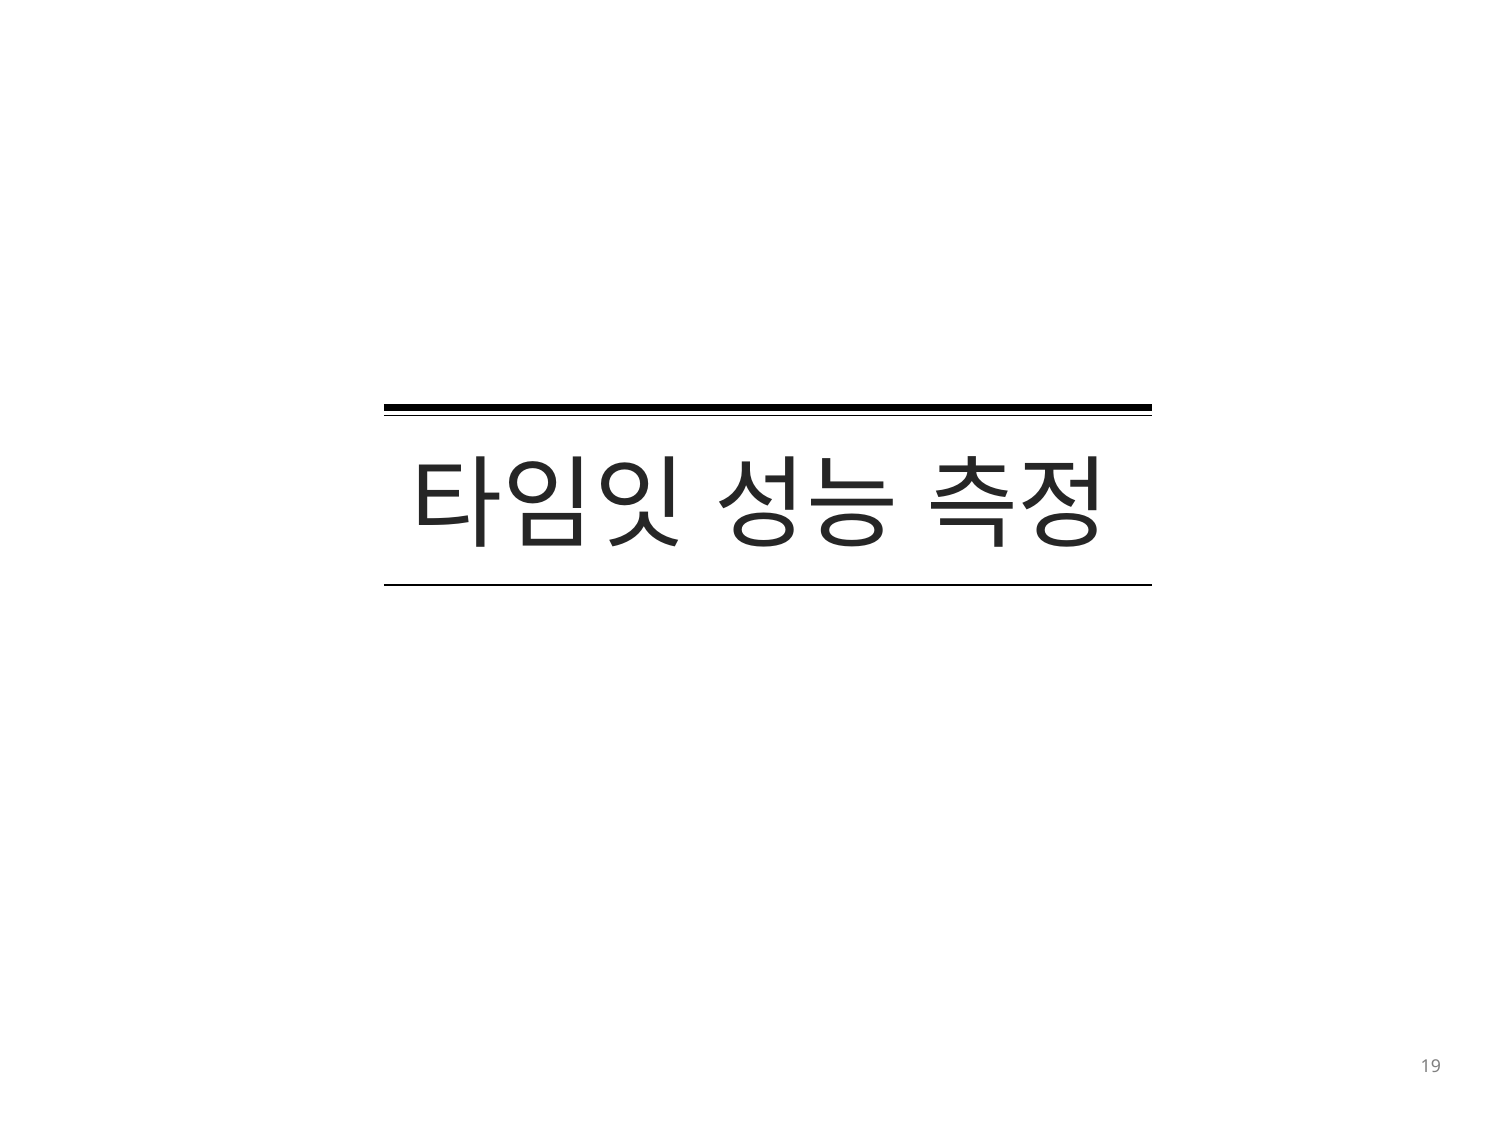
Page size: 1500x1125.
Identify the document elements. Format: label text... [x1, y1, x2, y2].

text_box 타임잇 성능 측정 [395, 431, 1152, 567]
